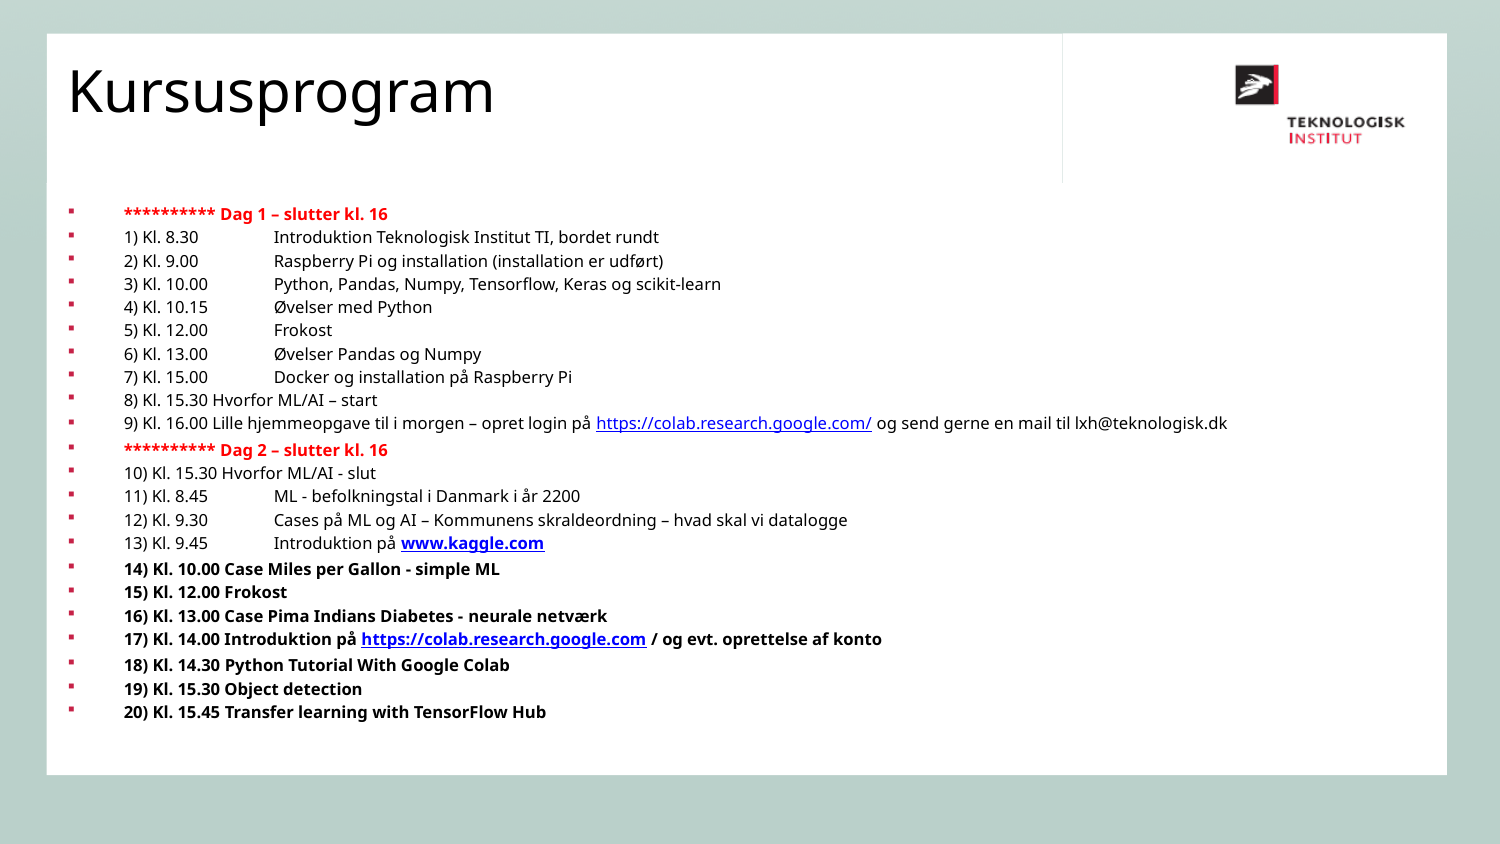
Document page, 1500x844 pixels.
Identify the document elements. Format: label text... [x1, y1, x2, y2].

picture [0, 0, 1500, 844]
list Kursusprogram [46, 33, 1063, 185]
list ********** Dag 1 – slutter kl. 16 1) Kl. 8.30 Introduktion Teknologisk Institut TI, bordet rundt 2) Kl. 9.00 Raspberry Pi og installation (installation er udført) 3) Kl. 10.00 Python, Pandas, Numpy, Tensorflow, Keras og scikit-learn 4) Kl. 10.15 Øvelser med Python 5) Kl. 12.00 Frokost 6) Kl. 13.00 Øvelser Pandas og Numpy 7) Kl. 15.00 Docker og installation på Raspberry Pi 8) Kl. 15.30 Hvorfor ML/AI – start 9) Kl. 16.00 Lille hjemmeopgave til i morgen – opret login på https://colab.research.google.com/ og send gerne en mail til lxh@teknologisk.dk ********** Dag 2 – slutter kl. 16 10) Kl. 15.30 Hvorfor ML/AI - slut 11) Kl. 8.45 ML - befolkningstal i Danmark i år 2200 12) Kl. 9.30 Cases på ML og AI – Kommunens skraldeordning – hvad skal vi datalogge 13) Kl. 9.45 Introduktion på www.kaggle.com 14) Kl. 10.00 Case Miles per Gallon - simple ML 15) Kl. 12.00 Frokost 16) Kl. 13.00 Case Pima Indians Diabetes - neurale netværk 17) Kl. 14.00 Introduktion på https://colab.research.google.com / og evt. oprettelse af konto 18) Kl. 14.30 Python Tutorial With Google Colab 19) Kl. 15.30 Object detection 20) Kl. 15.45 Transfer learning with TensorFlow Hub [46, 183, 1447, 776]
